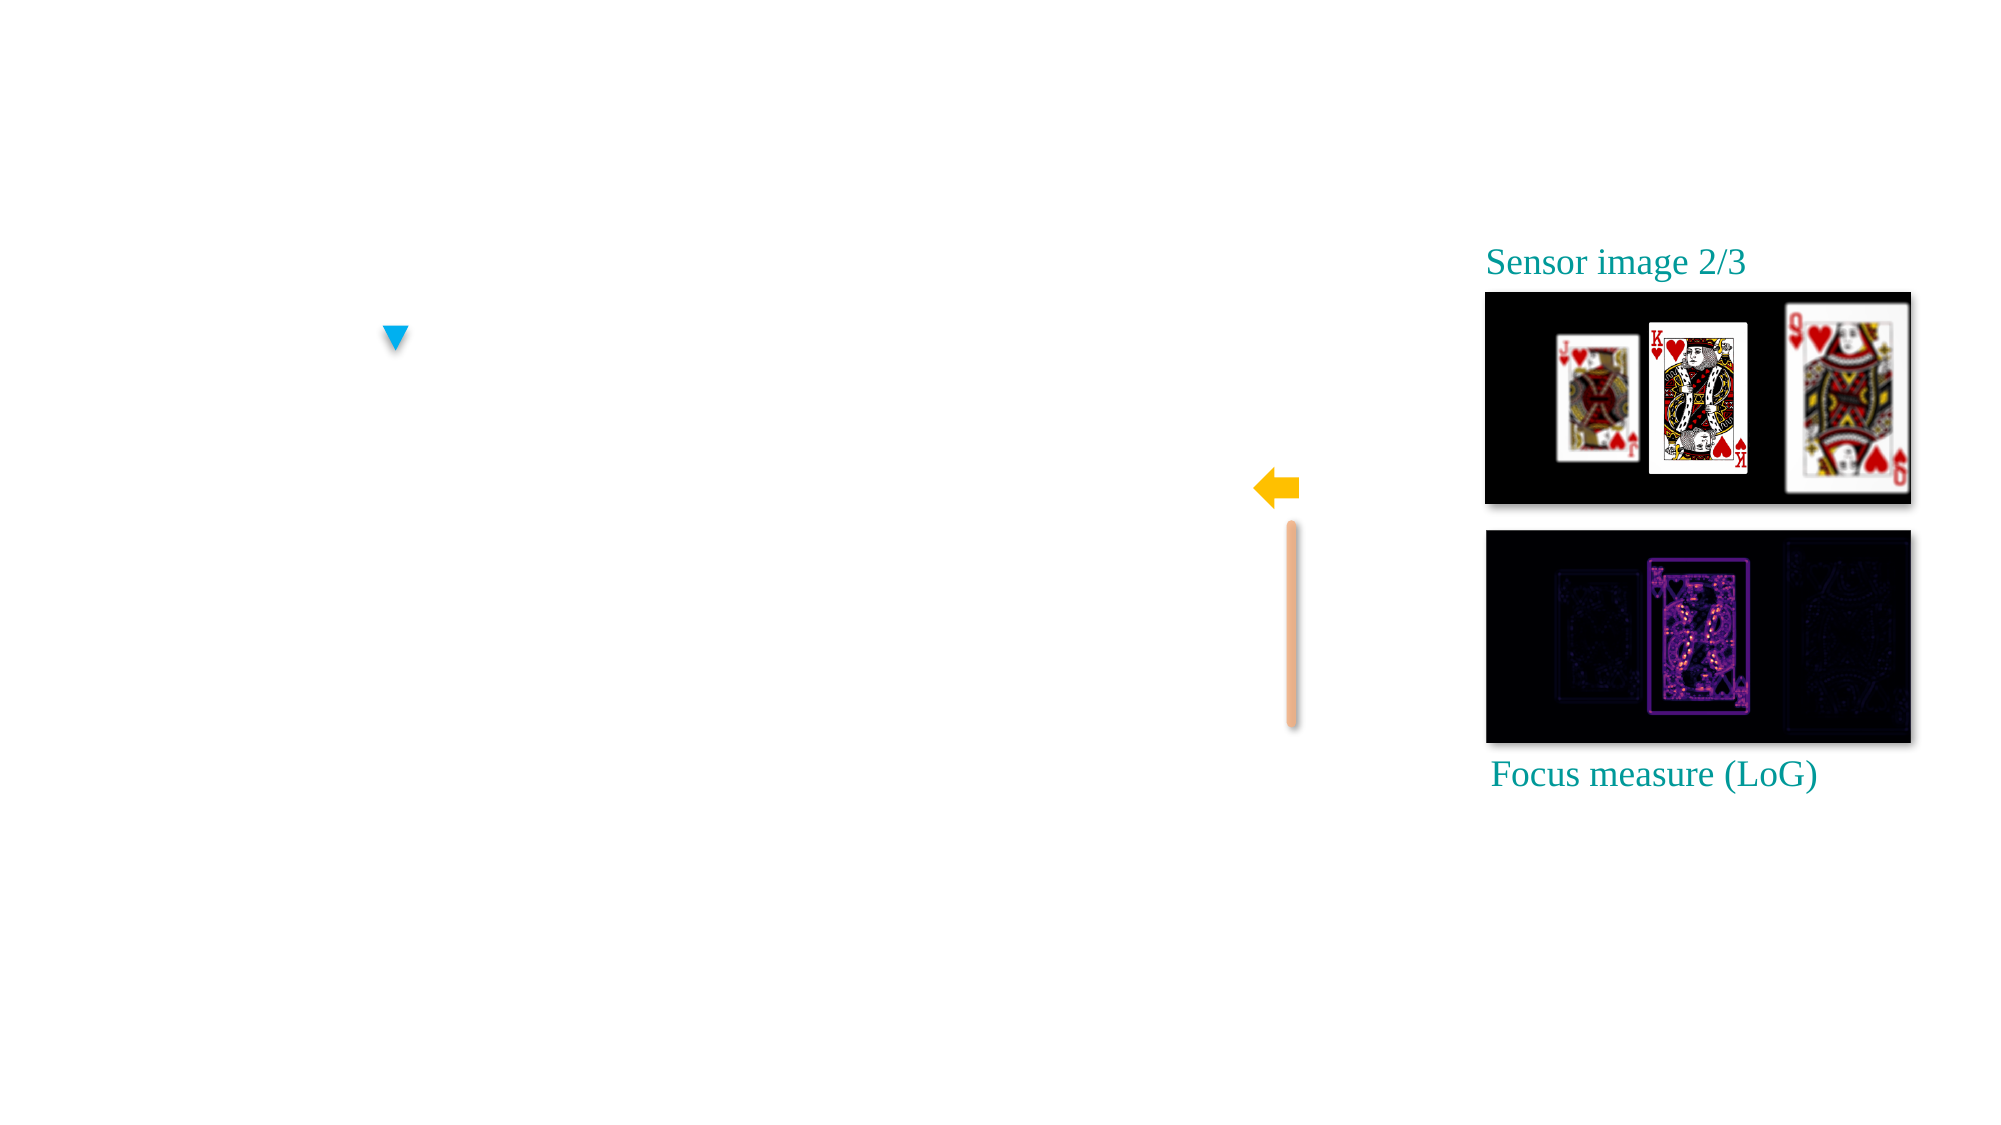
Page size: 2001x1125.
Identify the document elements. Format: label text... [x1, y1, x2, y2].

text_box [1251, 464, 1300, 512]
picture [1486, 530, 1911, 743]
text_box Sensor image 2/3 [1470, 229, 1889, 289]
text_box [380, 324, 411, 353]
picture [1485, 292, 1911, 504]
text_box Focus measure (LoG) [1475, 741, 1934, 801]
